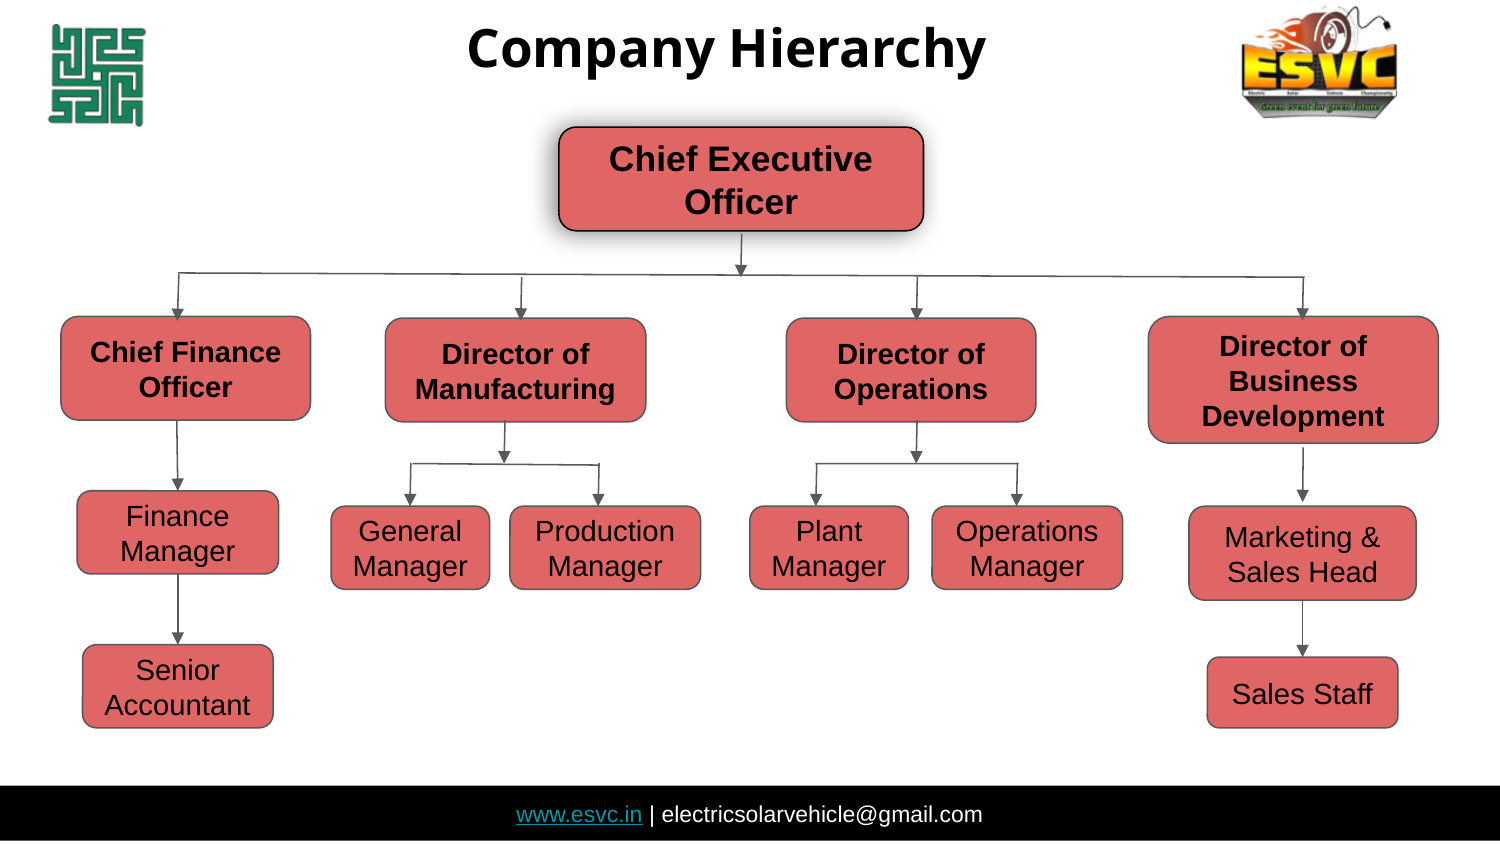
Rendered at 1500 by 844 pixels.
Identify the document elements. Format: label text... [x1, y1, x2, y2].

text_box Chief Finance Officer [60, 316, 311, 421]
picture [1235, 0, 1403, 130]
text_box Marketing & Sales Head [1189, 506, 1417, 601]
text_box General Manager [331, 506, 490, 590]
text_box Production Manager [509, 506, 701, 590]
text_box Senior Accountant [82, 644, 274, 728]
title Company Hierarchy [331, 0, 1123, 94]
text_box Chief Executive Officer [558, 127, 924, 231]
picture [24, 24, 171, 128]
text_box Director of Manufacturing [385, 318, 646, 422]
text_box Director of Business Development [1148, 316, 1439, 444]
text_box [747, 272, 1305, 278]
text_box Director of Operations [786, 318, 1036, 422]
text_box Operations Manager [932, 506, 1123, 590]
text_box Plant Manager [749, 506, 909, 590]
text_box Finance Manager [77, 490, 279, 574]
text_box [177, 272, 735, 278]
text_box Sales Staff [1207, 657, 1398, 728]
